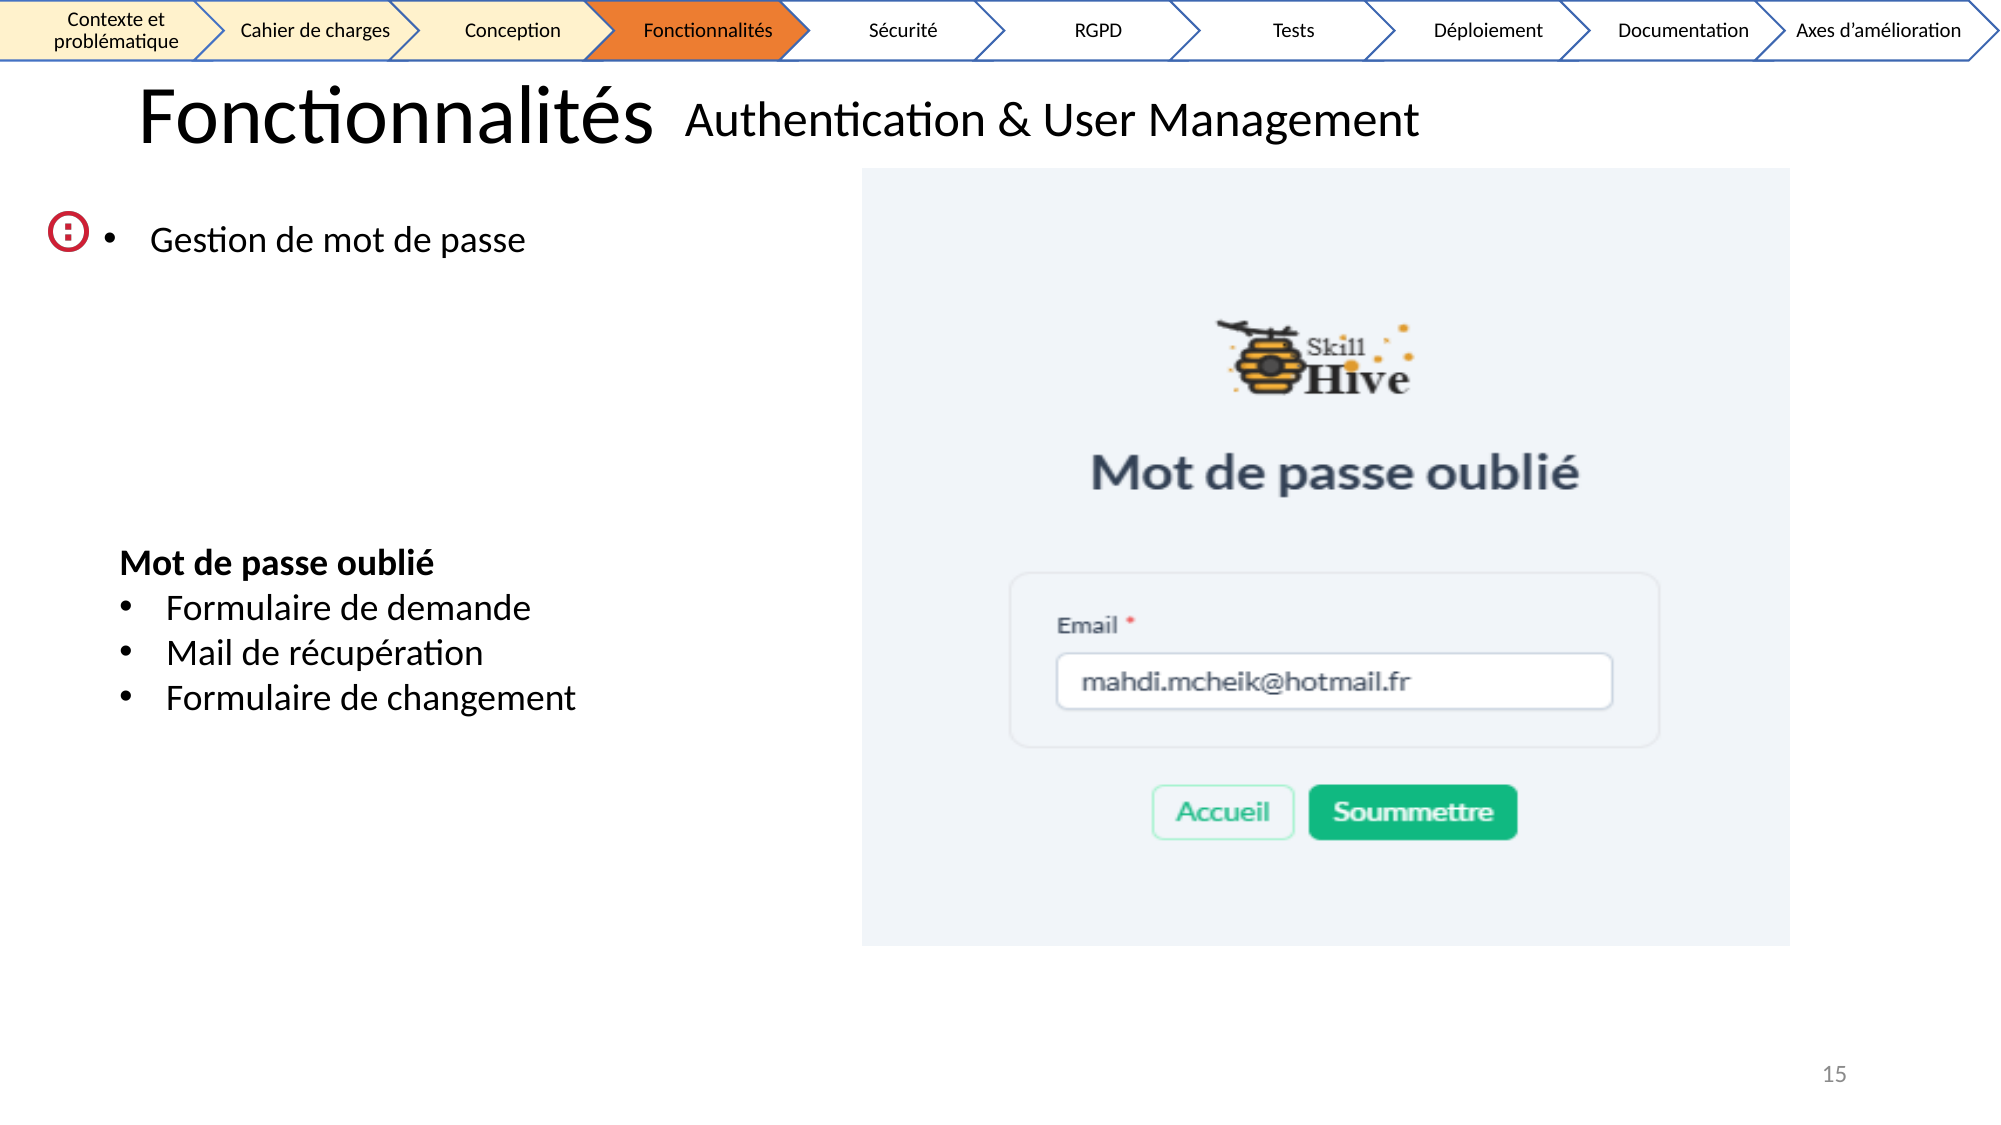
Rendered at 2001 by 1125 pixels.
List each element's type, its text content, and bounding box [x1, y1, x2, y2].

text_box Mot de passe oublié Formulaire de demande Mail de récupération Formulaire de changement [104, 530, 862, 726]
text_box Fonctionnalités [123, 64, 1051, 209]
text_box Authentication & User Management [670, 78, 1544, 154]
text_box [0, 0, 1999, 61]
slide_number 15 [1412, 1042, 1863, 1103]
text_box Gestion de mot de passe [88, 207, 780, 268]
picture [862, 168, 1790, 946]
picture [48, 211, 89, 252]
